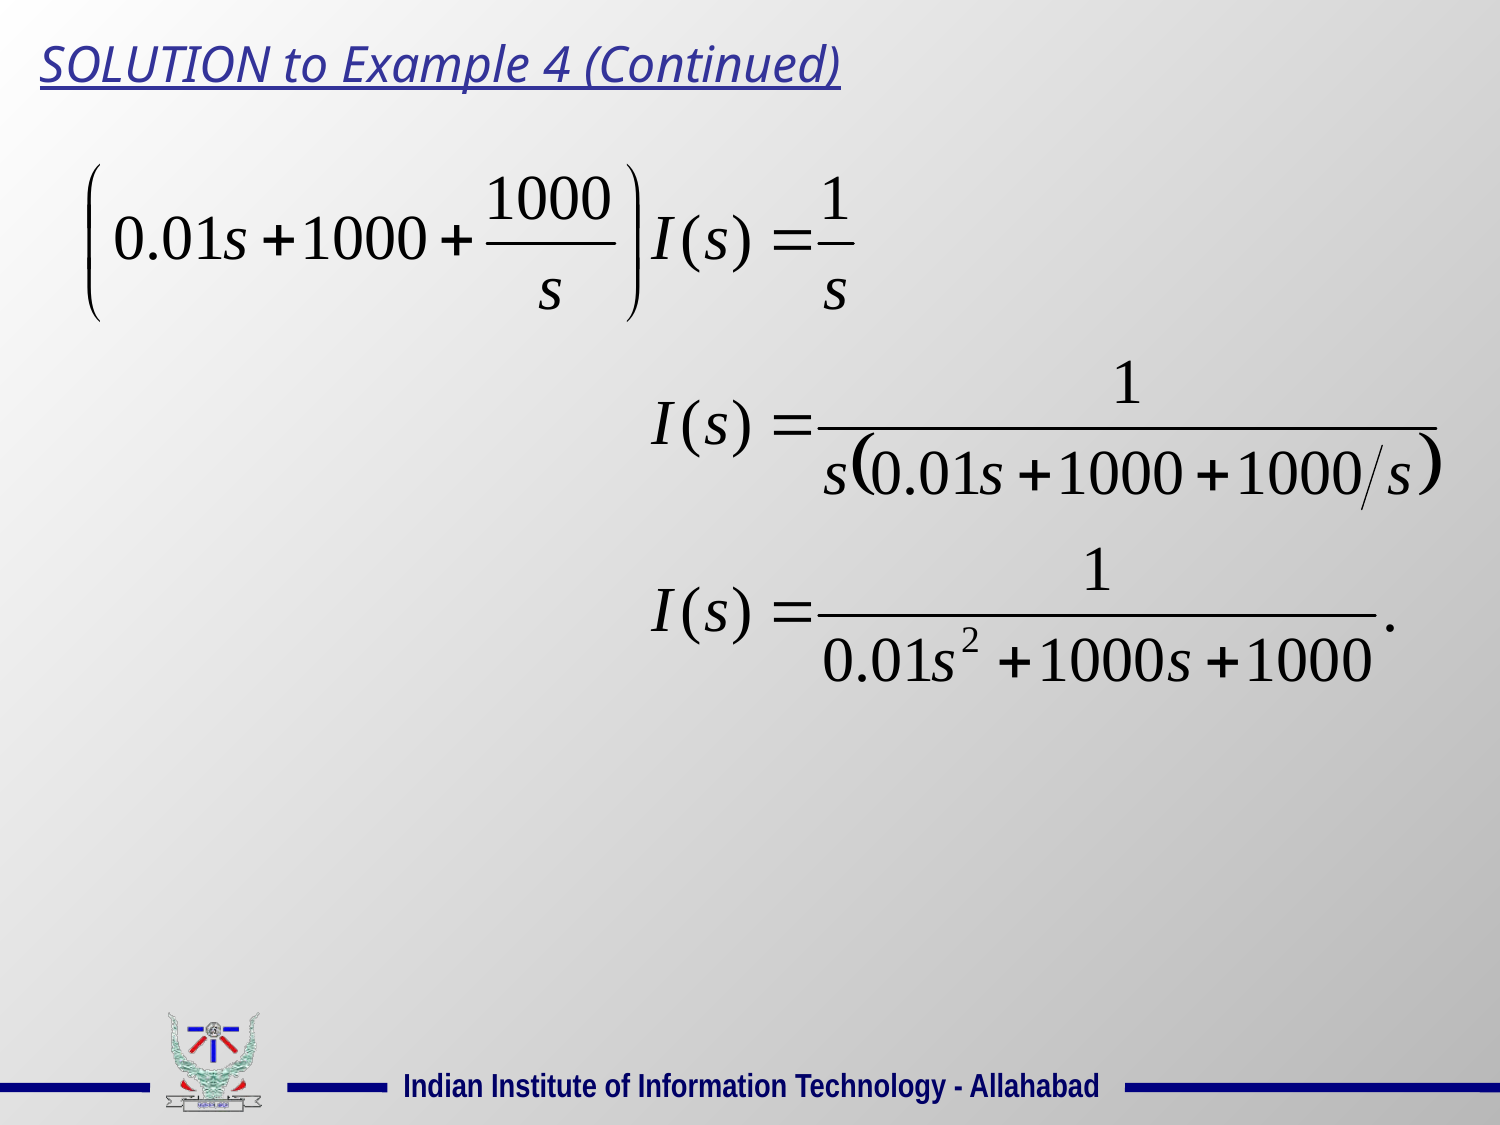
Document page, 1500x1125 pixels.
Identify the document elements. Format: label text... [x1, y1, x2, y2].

picture [166, 1012, 263, 1113]
text_box SOLUTION to Example 4 (Continued) [24, 24, 1475, 100]
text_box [74, 149, 1451, 697]
